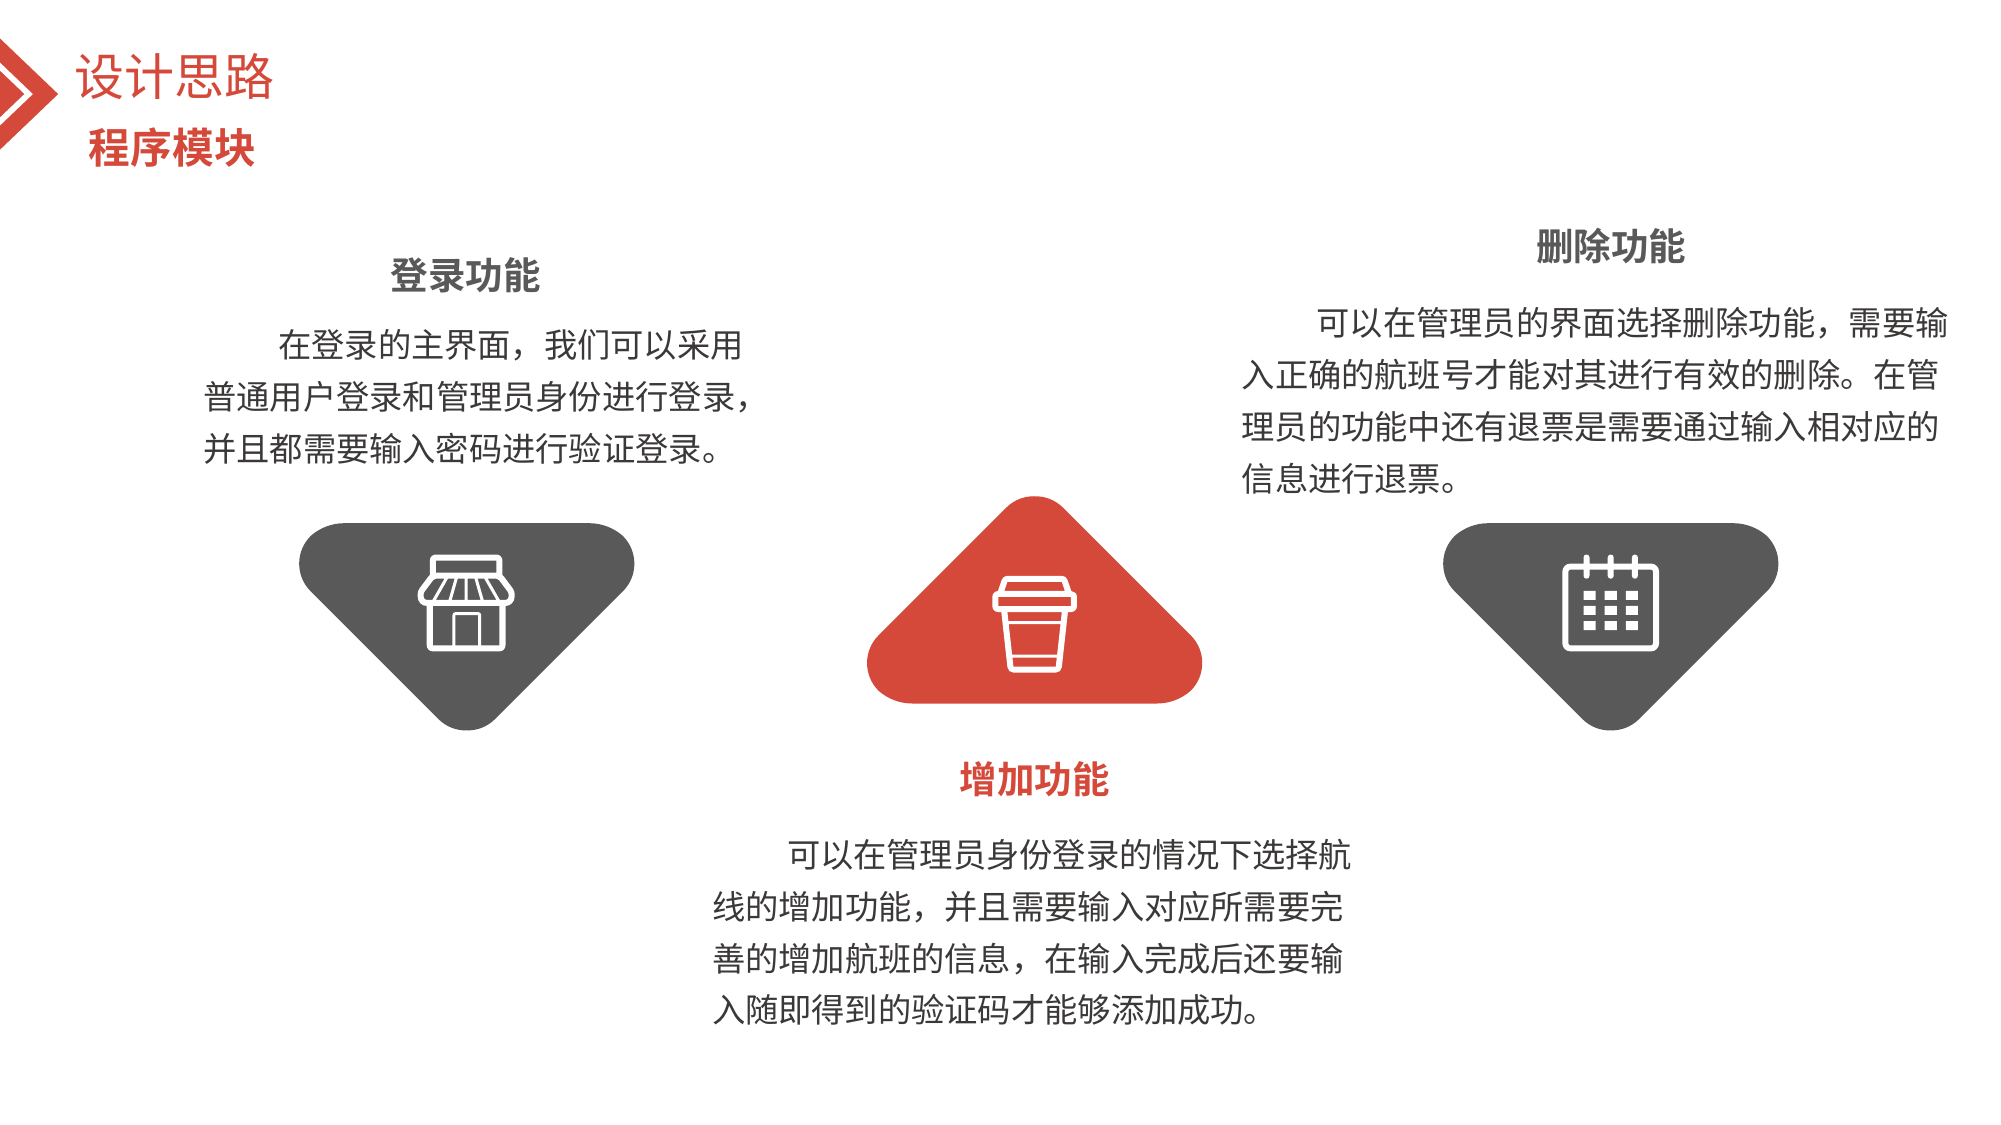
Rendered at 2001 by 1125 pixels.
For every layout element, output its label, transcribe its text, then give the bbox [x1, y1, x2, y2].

text_box 登录功能 [375, 244, 556, 305]
text_box 增加功能 [944, 748, 1125, 808]
text_box [298, 522, 636, 732]
text_box 可以在管理员的界面选择删除功能，需要输入正确的航班号才能对其进行有效的删除。在管理员的功能中还有退票是需要通过输入相对应的信息进行退票。 [1227, 283, 1964, 506]
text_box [1562, 554, 1660, 652]
text_box 在登录的主界面，我们可以采用普通用户登录和管理员身份进行登录，并且都需要输入密码进行验证登录。 [188, 304, 765, 476]
text_box [1442, 522, 1780, 732]
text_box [0, 38, 59, 150]
text_box 设计思路 [59, 38, 290, 114]
text_box 删除功能 [1521, 215, 1702, 275]
text_box 可以在管理员身份登录的情况下选择航线的增加功能，并且需要输入对应所需要完善的增加航班的信息，在输入完成后还要输入随即得到的验证码才能够添加成功。 [697, 814, 1373, 1037]
text_box [417, 554, 515, 652]
text_box [992, 575, 1077, 673]
text_box [866, 495, 1204, 705]
text_box 程序模块 [74, 114, 575, 179]
